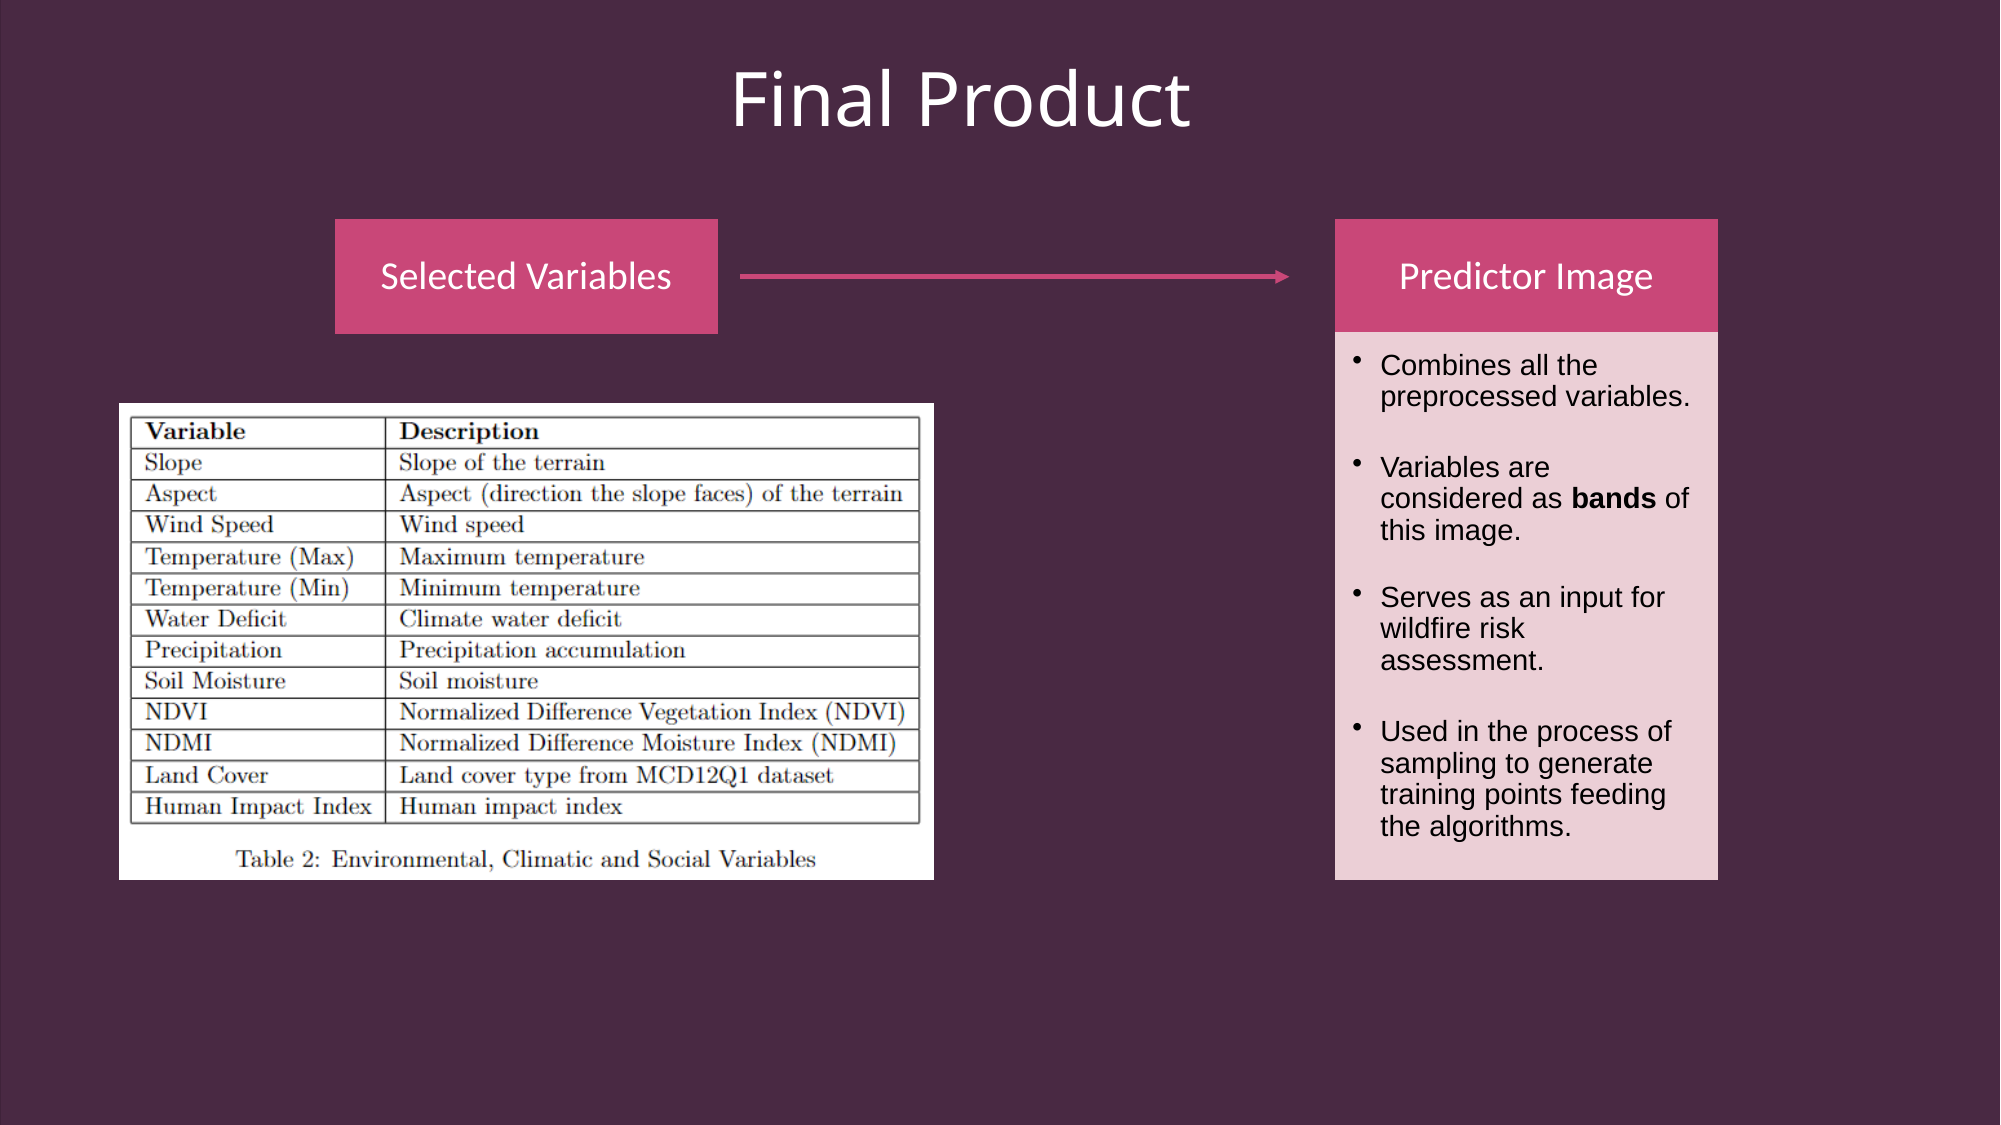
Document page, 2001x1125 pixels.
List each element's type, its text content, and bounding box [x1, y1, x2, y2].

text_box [335, 220, 718, 334]
picture [119, 403, 934, 880]
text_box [1335, 220, 1718, 333]
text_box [1335, 333, 1718, 948]
text_box Final Product [714, 54, 1260, 151]
